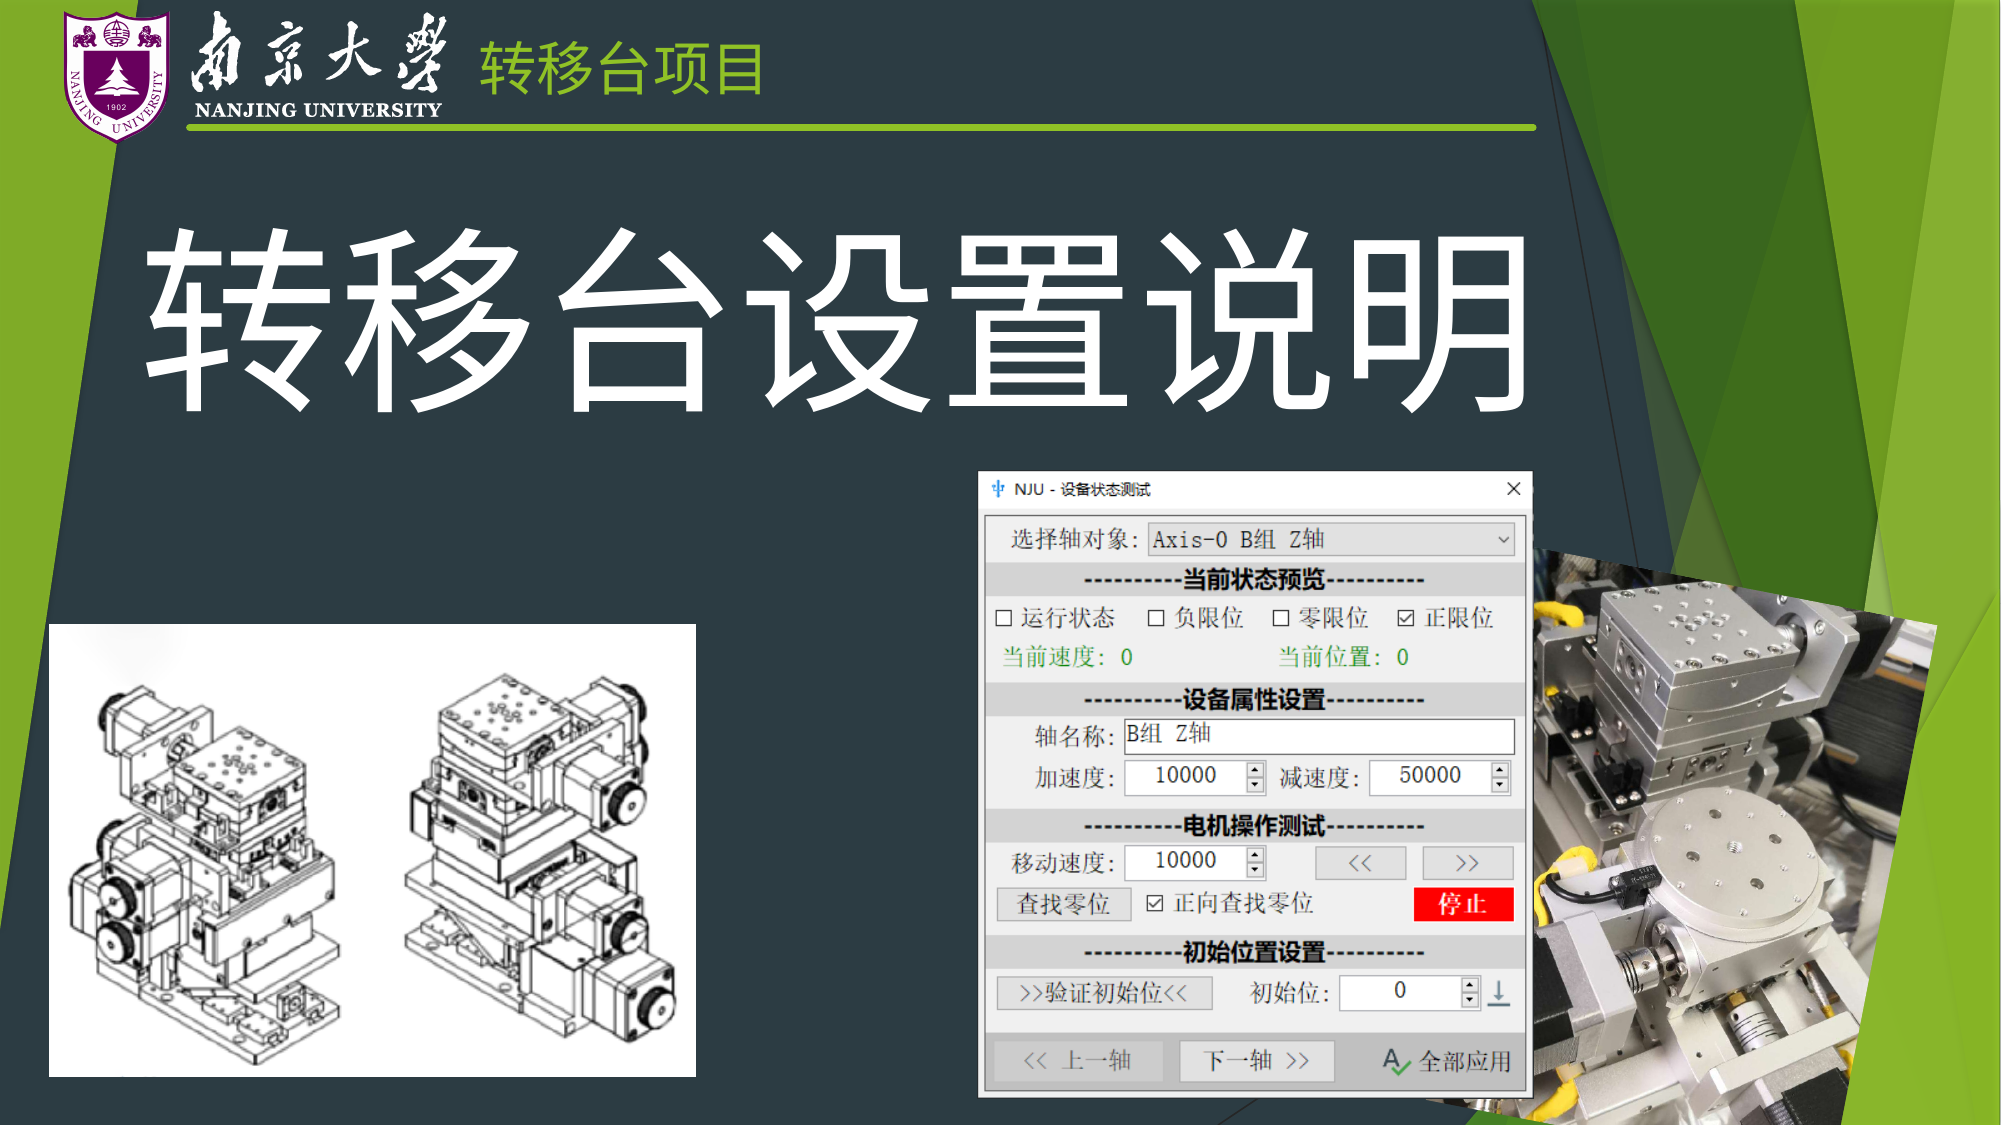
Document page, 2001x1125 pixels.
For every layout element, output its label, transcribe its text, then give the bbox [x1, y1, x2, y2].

text_box 转移台项目 [463, 24, 1501, 110]
picture [188, 10, 450, 120]
picture [49, 10, 183, 144]
title 转移台设置说明 [87, 161, 1591, 471]
picture [49, 623, 697, 1078]
picture [976, 470, 1937, 1125]
